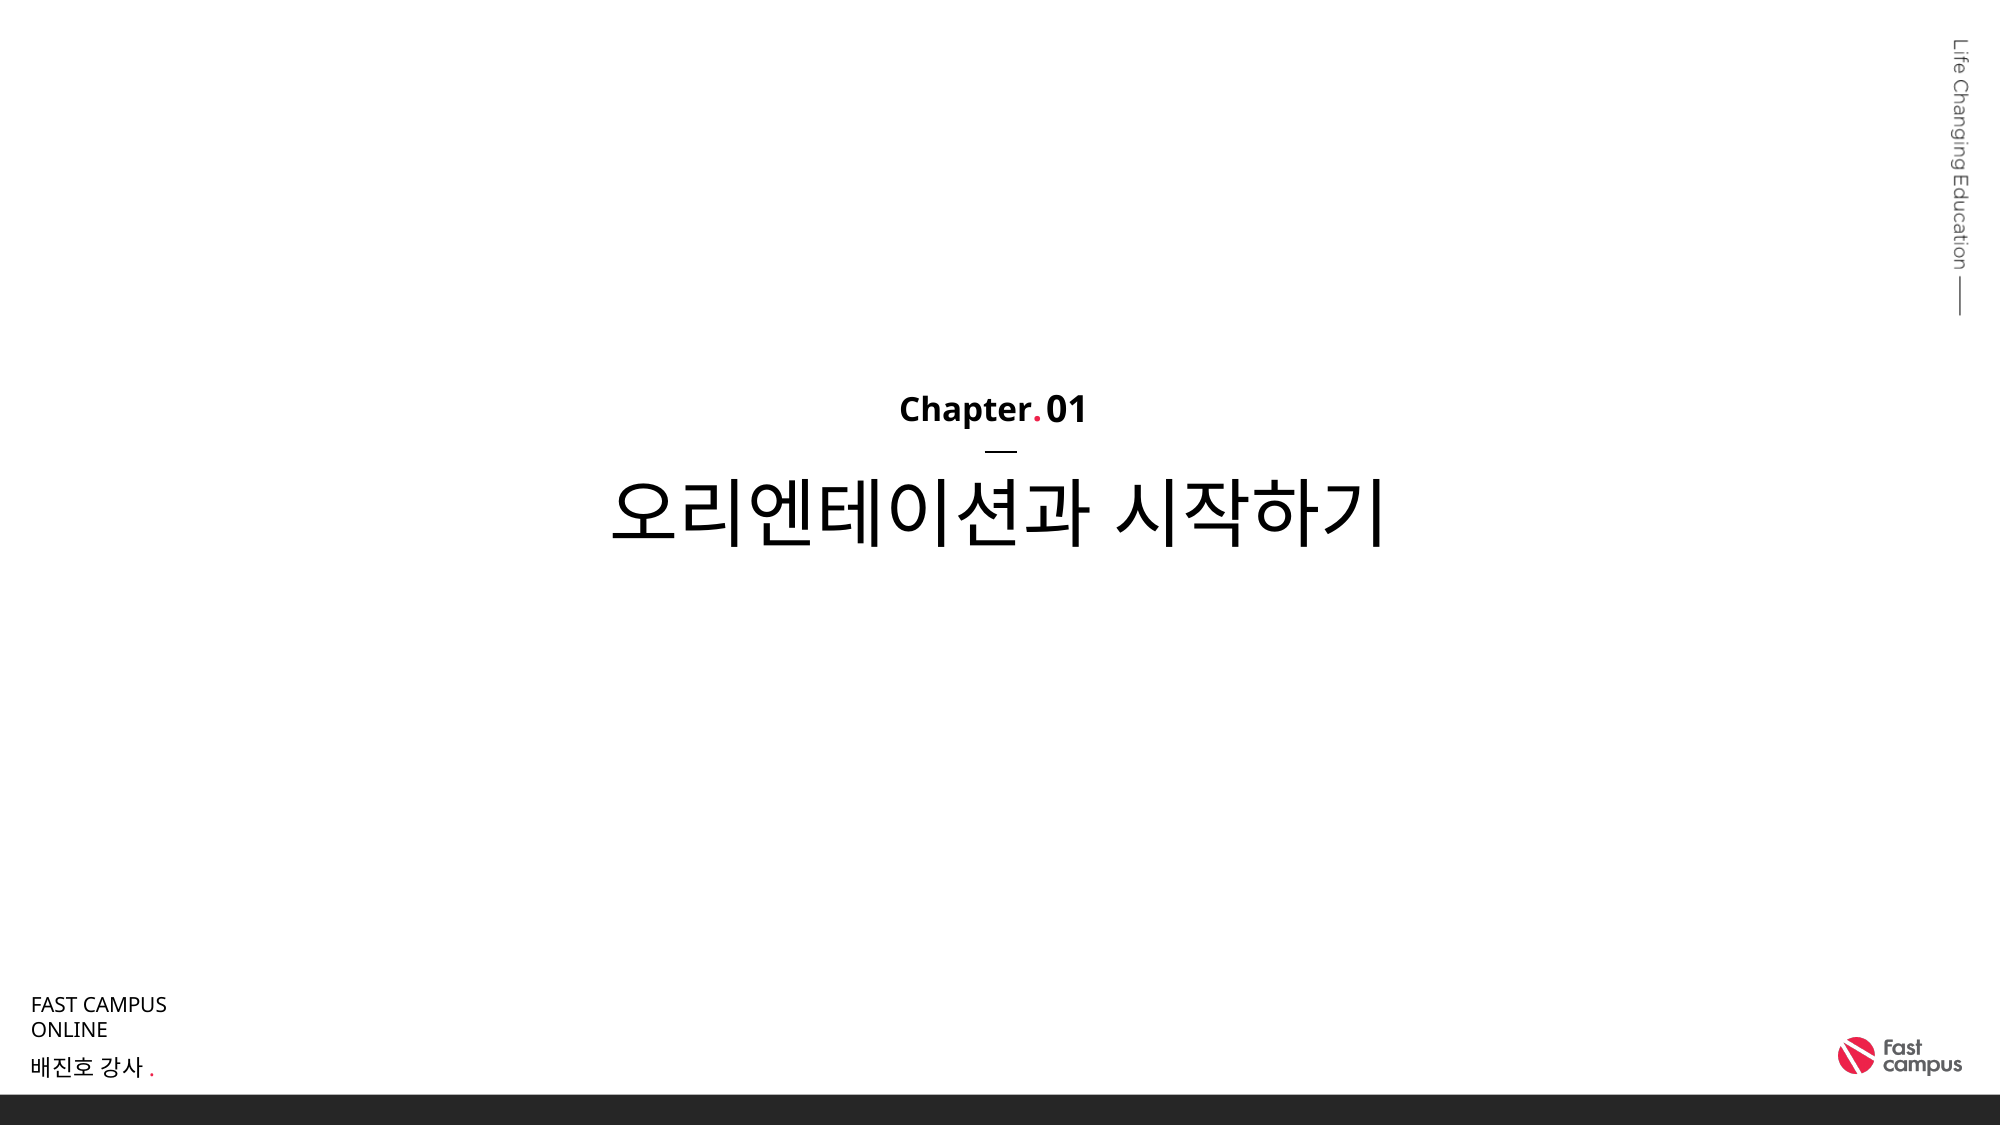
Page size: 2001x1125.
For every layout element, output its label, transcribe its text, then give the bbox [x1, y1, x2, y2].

title 오리엔테이션과 시작하기 [103, 469, 1897, 667]
picture [1942, 23, 1981, 316]
picture [1838, 1037, 1962, 1076]
list 01 [1031, 382, 1133, 430]
